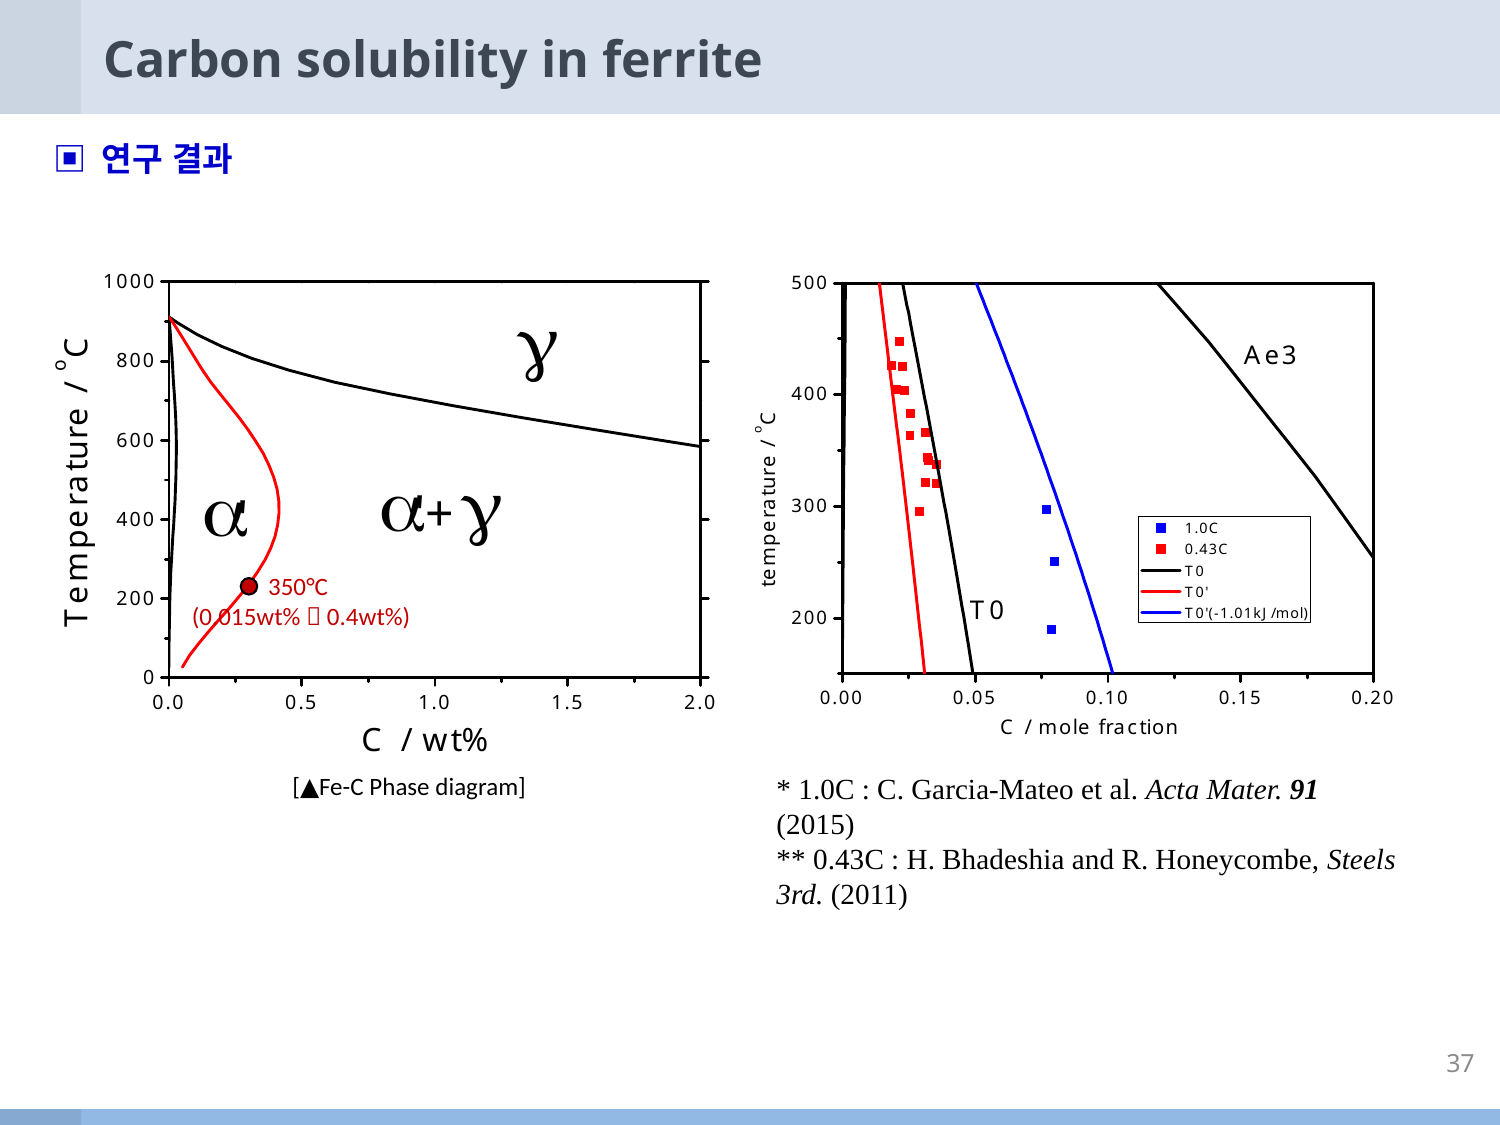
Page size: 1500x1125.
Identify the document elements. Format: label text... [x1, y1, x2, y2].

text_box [702, 219, 1483, 765]
picture [0, 1109, 1500, 1125]
text_box * 1.0C : C. Garcia-Mateo et al. Acta Mater. 91 (2015) ** 0.43C : H. Bhadeshia and R. Honeycombe, Steels 3rd. (2011) [761, 774, 1415, 953]
title Carbon solubility in ferrite [88, 10, 1058, 106]
picture [0, 0, 1500, 114]
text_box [29, 217, 810, 770]
text_box ▣ 연구 결과 [53, 125, 1428, 178]
text_box [▲Fe-C Phase diagram] [277, 777, 596, 808]
slide_number 37 [1139, 1035, 1490, 1095]
